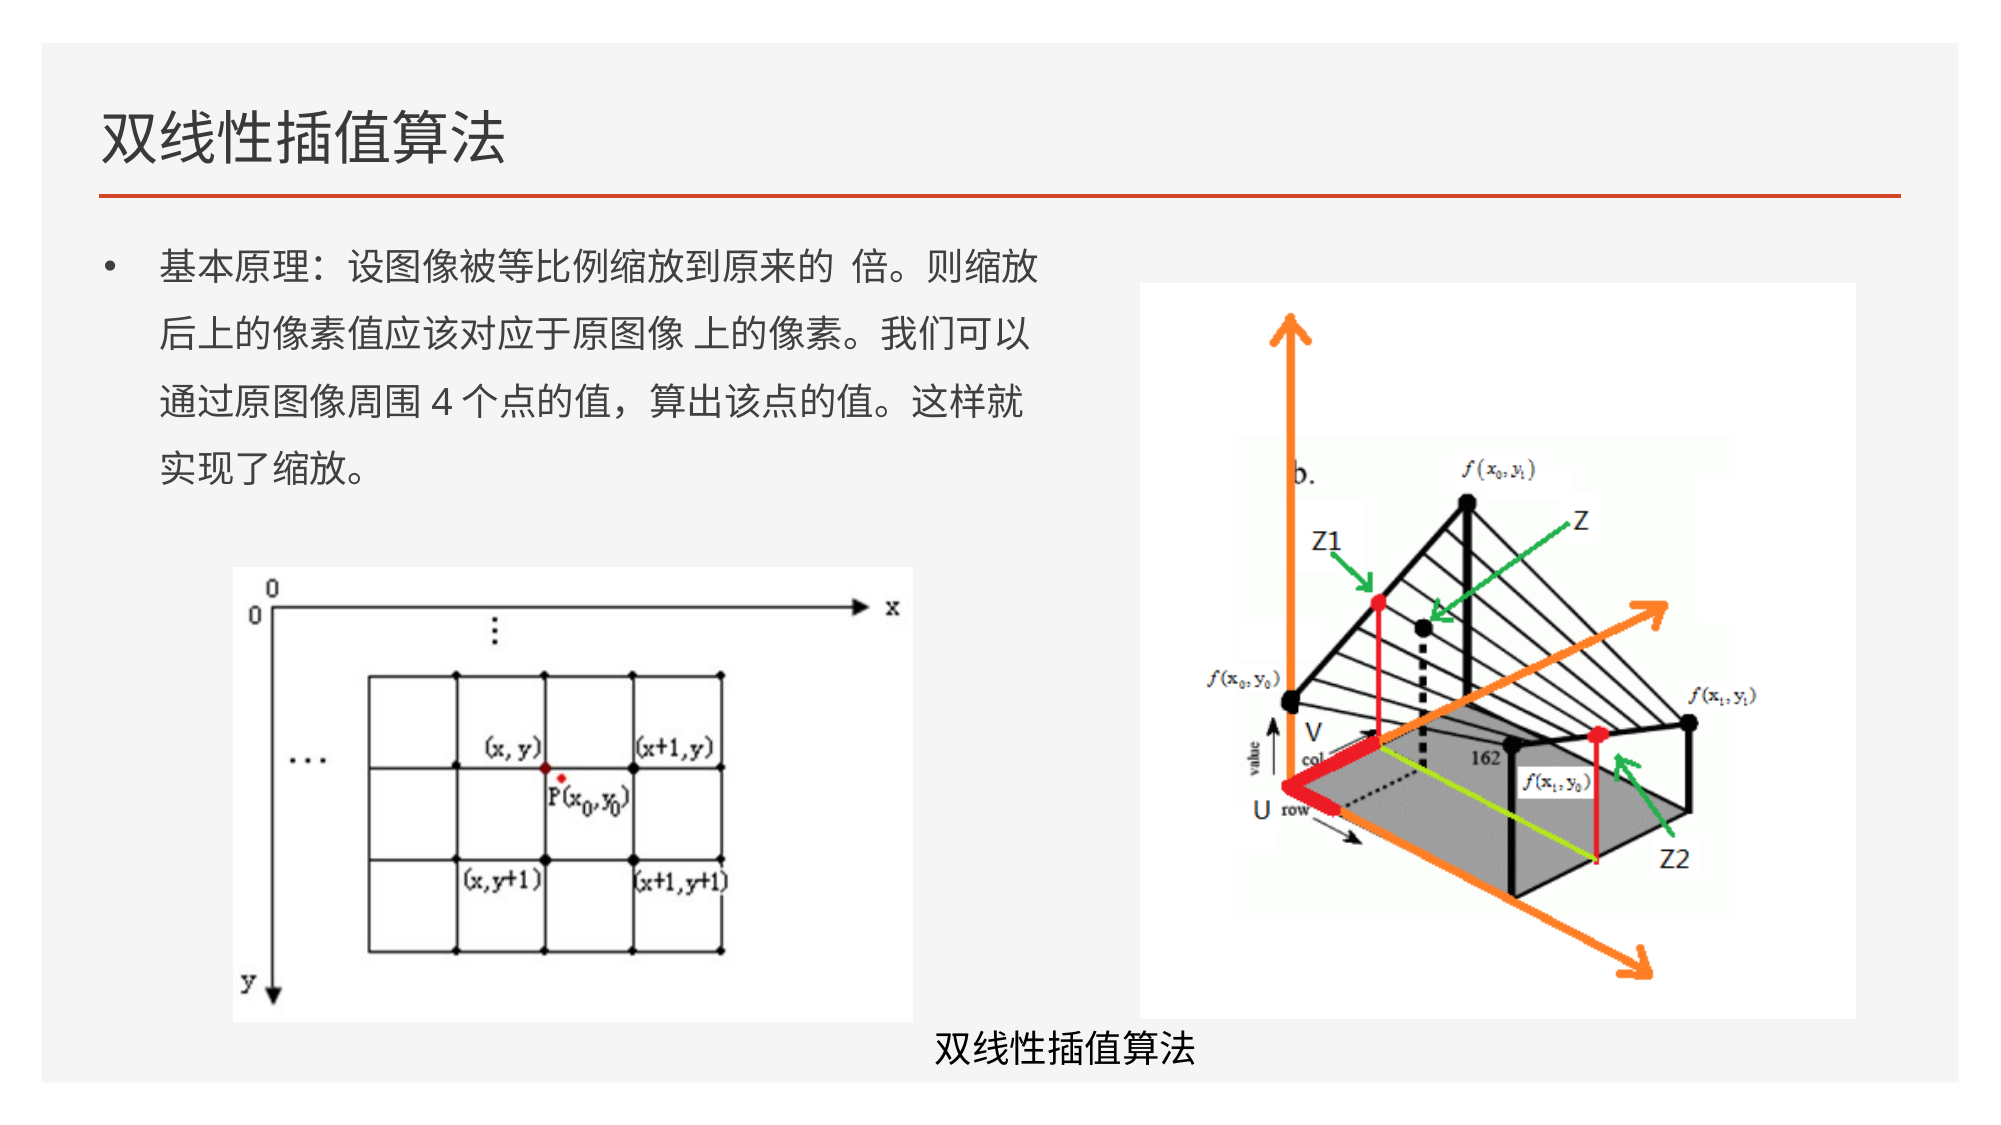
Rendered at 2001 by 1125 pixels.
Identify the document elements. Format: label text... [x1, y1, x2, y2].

text_box 双线性插值算法 [919, 1018, 1213, 1078]
title 双线性插值算法 [85, 73, 1214, 179]
picture [233, 567, 913, 1022]
picture [1139, 283, 1856, 1019]
